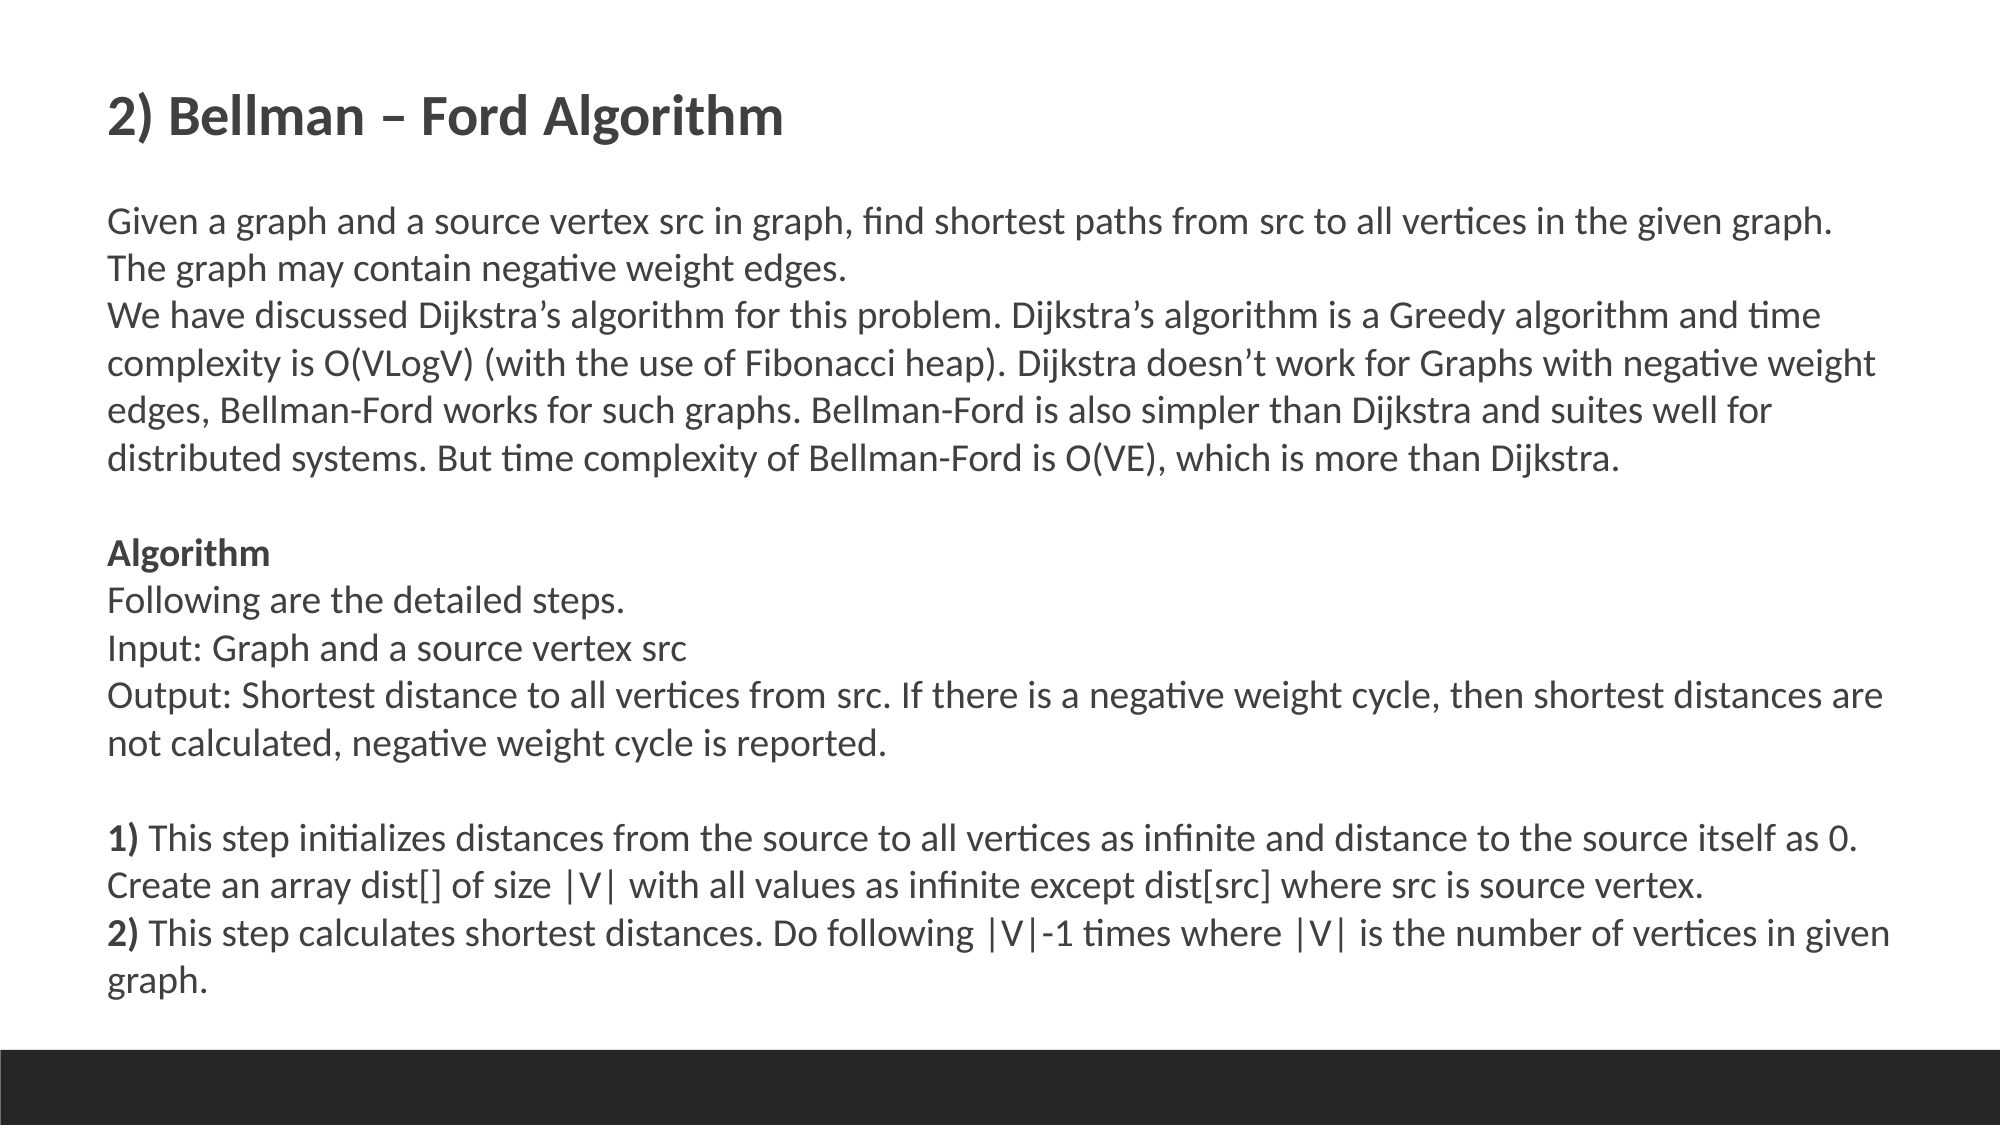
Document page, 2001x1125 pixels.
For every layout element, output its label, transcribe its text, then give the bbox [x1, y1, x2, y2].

text_box 2) Bellman – Ford Algorithm Given a graph and a source vertex src in graph, find shortest paths from src to all vertices in the given graph. The graph may contain negative weight edges. We have discussed Dijkstra’s algorithm for this problem. Dijkstra’s algorithm is a Greedy algorithm and time complexity is O(VLogV) (with the use of Fibonacci heap). Dijkstra doesn’t work for Graphs with negative weight edges, Bellman-Ford works for such graphs. Bellman-Ford is also simpler than Dijkstra and suites well for distributed systems. But time complexity of Bellman-Ford is O(VE), which is more than Dijkstra. Algorithm Following are the detailed steps. Input: Graph and a source vertex src Output: Shortest distance to all vertices from src. If there is a negative weight cycle, then shortest distances are not calculated, negative weight cycle is reported. 1) This step initializes distances from the source to all vertices as infinite and distance to the source itself as 0. Create an array dist[] of size |V| with all values as infinite except dist[src] where src is source vertex. 2) This step calculates shortest distances. Do following |V|-1 times where |V| is the number of vertices in given graph. [92, 69, 1913, 1010]
